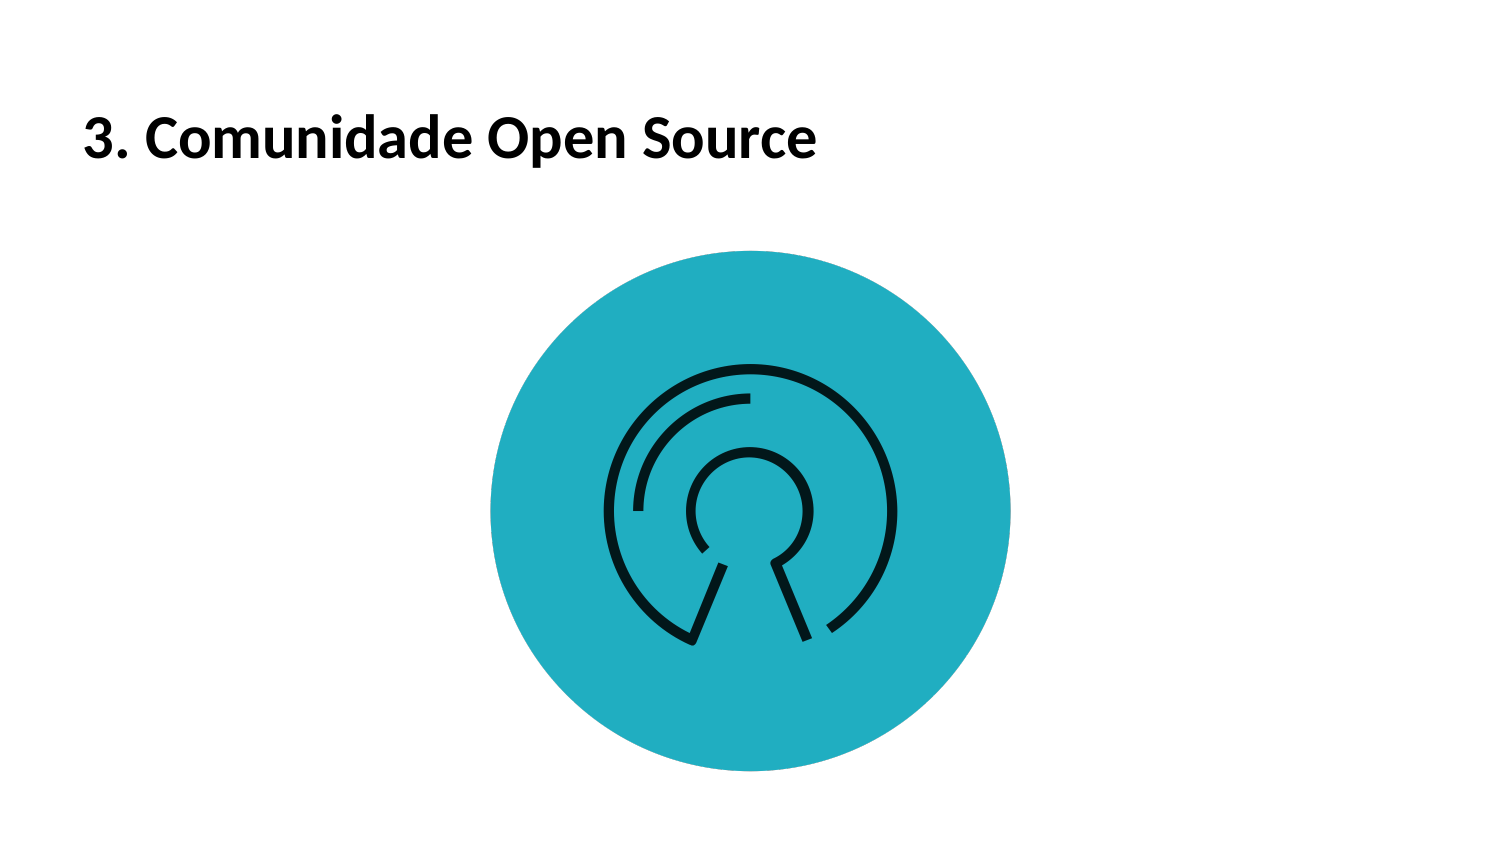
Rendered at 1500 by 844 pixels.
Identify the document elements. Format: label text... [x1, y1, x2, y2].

picture [416, 177, 1084, 844]
text_box 3. Comunidade Open Source [67, 80, 1489, 215]
